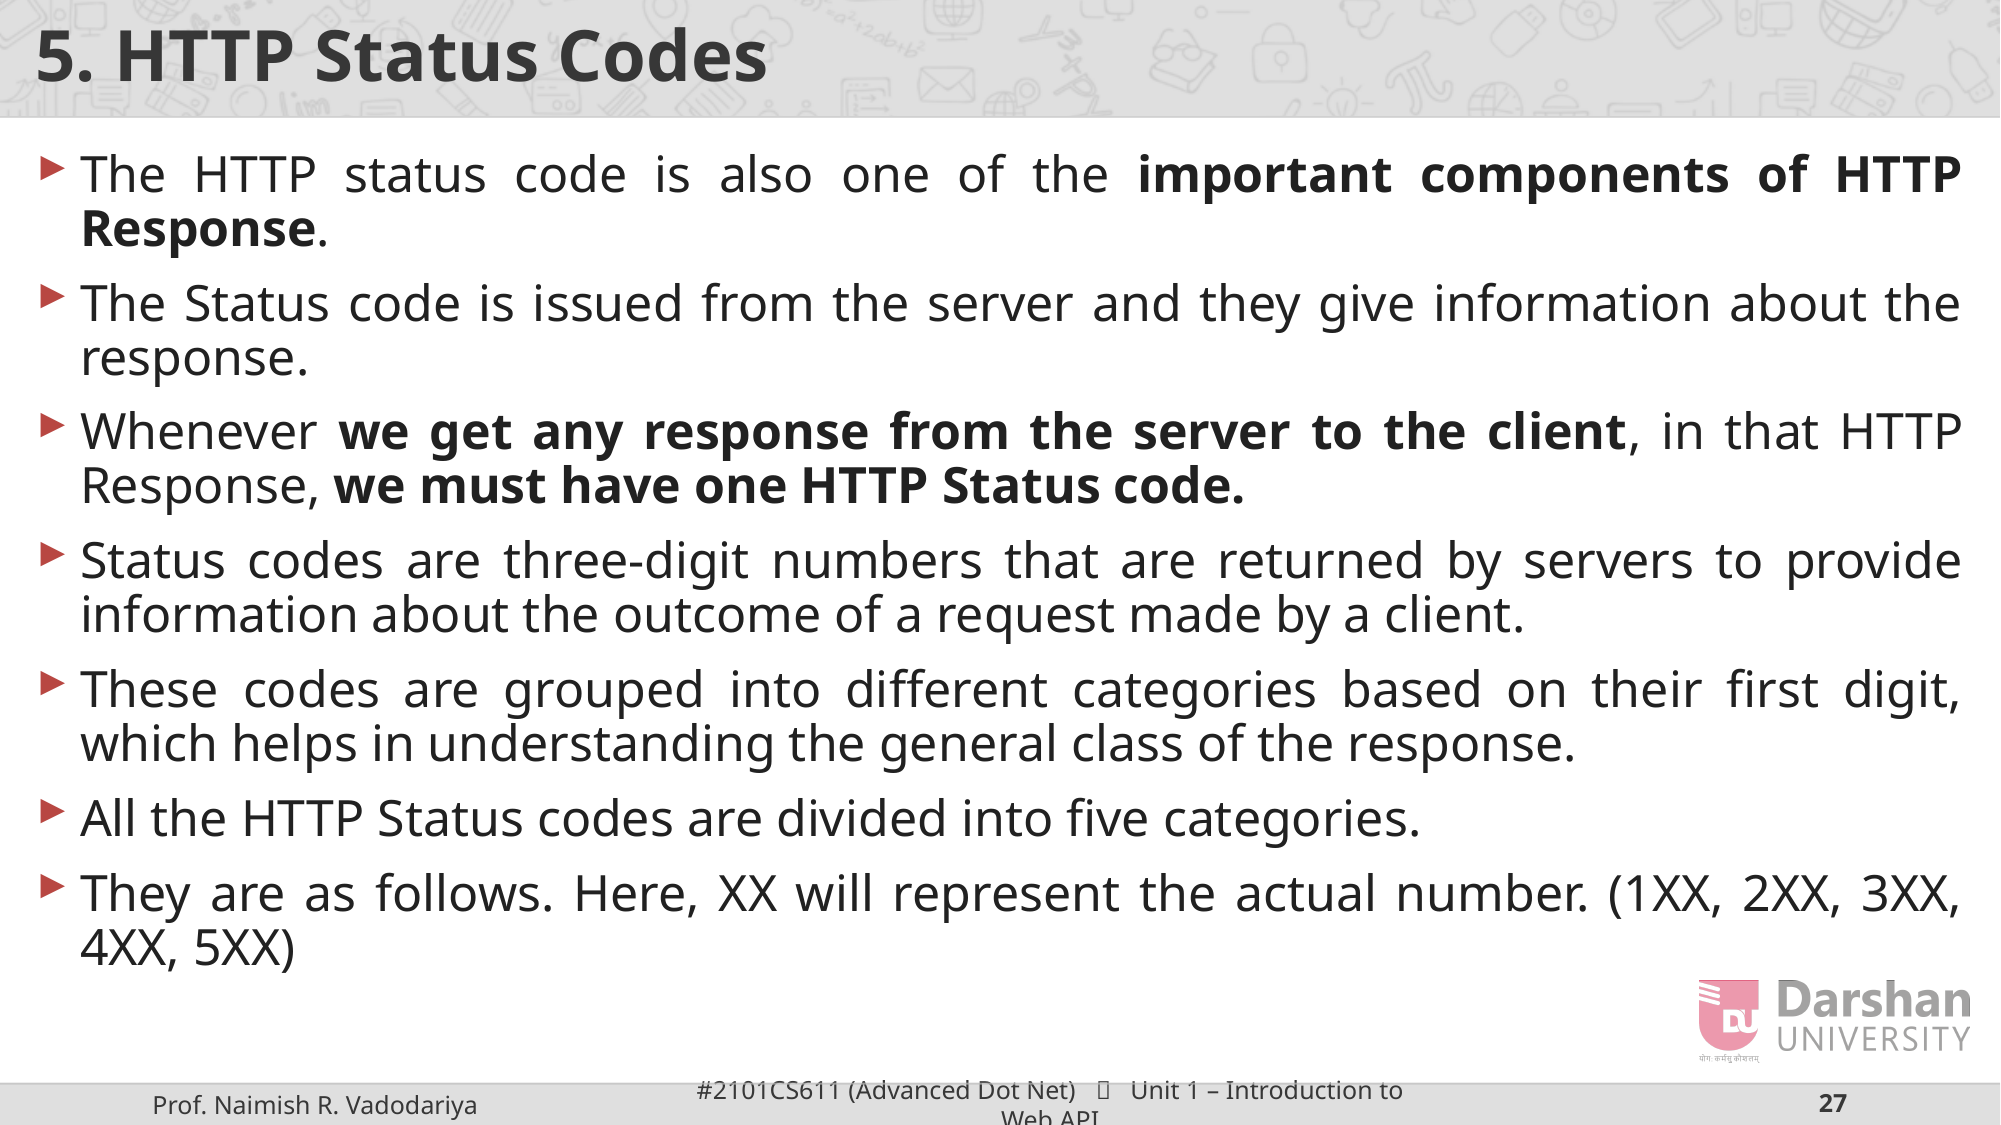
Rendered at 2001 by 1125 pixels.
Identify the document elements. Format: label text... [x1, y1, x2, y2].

title 5. HTTP Status Codes [0, 0, 2000, 117]
list The HTTP status code is also one of the important components of HTTP Response. The Status code is issued from the server and they give information about the response. Whenever we get any response from the server to the client, in that HTTP Response, we must have one HTTP Status code. Status codes are three-digit numbers that are returned by servers to provide information about the outcome of a request made by a client. These codes are grouped into different categories based on their first digit, which helps in understanding the general class of the response. All the HTTP Status codes are divided into five categories. They are as follows. Here, XX will represent the actual number. (1XX, 2XX, 3XX, 4XX, 5XX) [21, 141, 1979, 1059]
